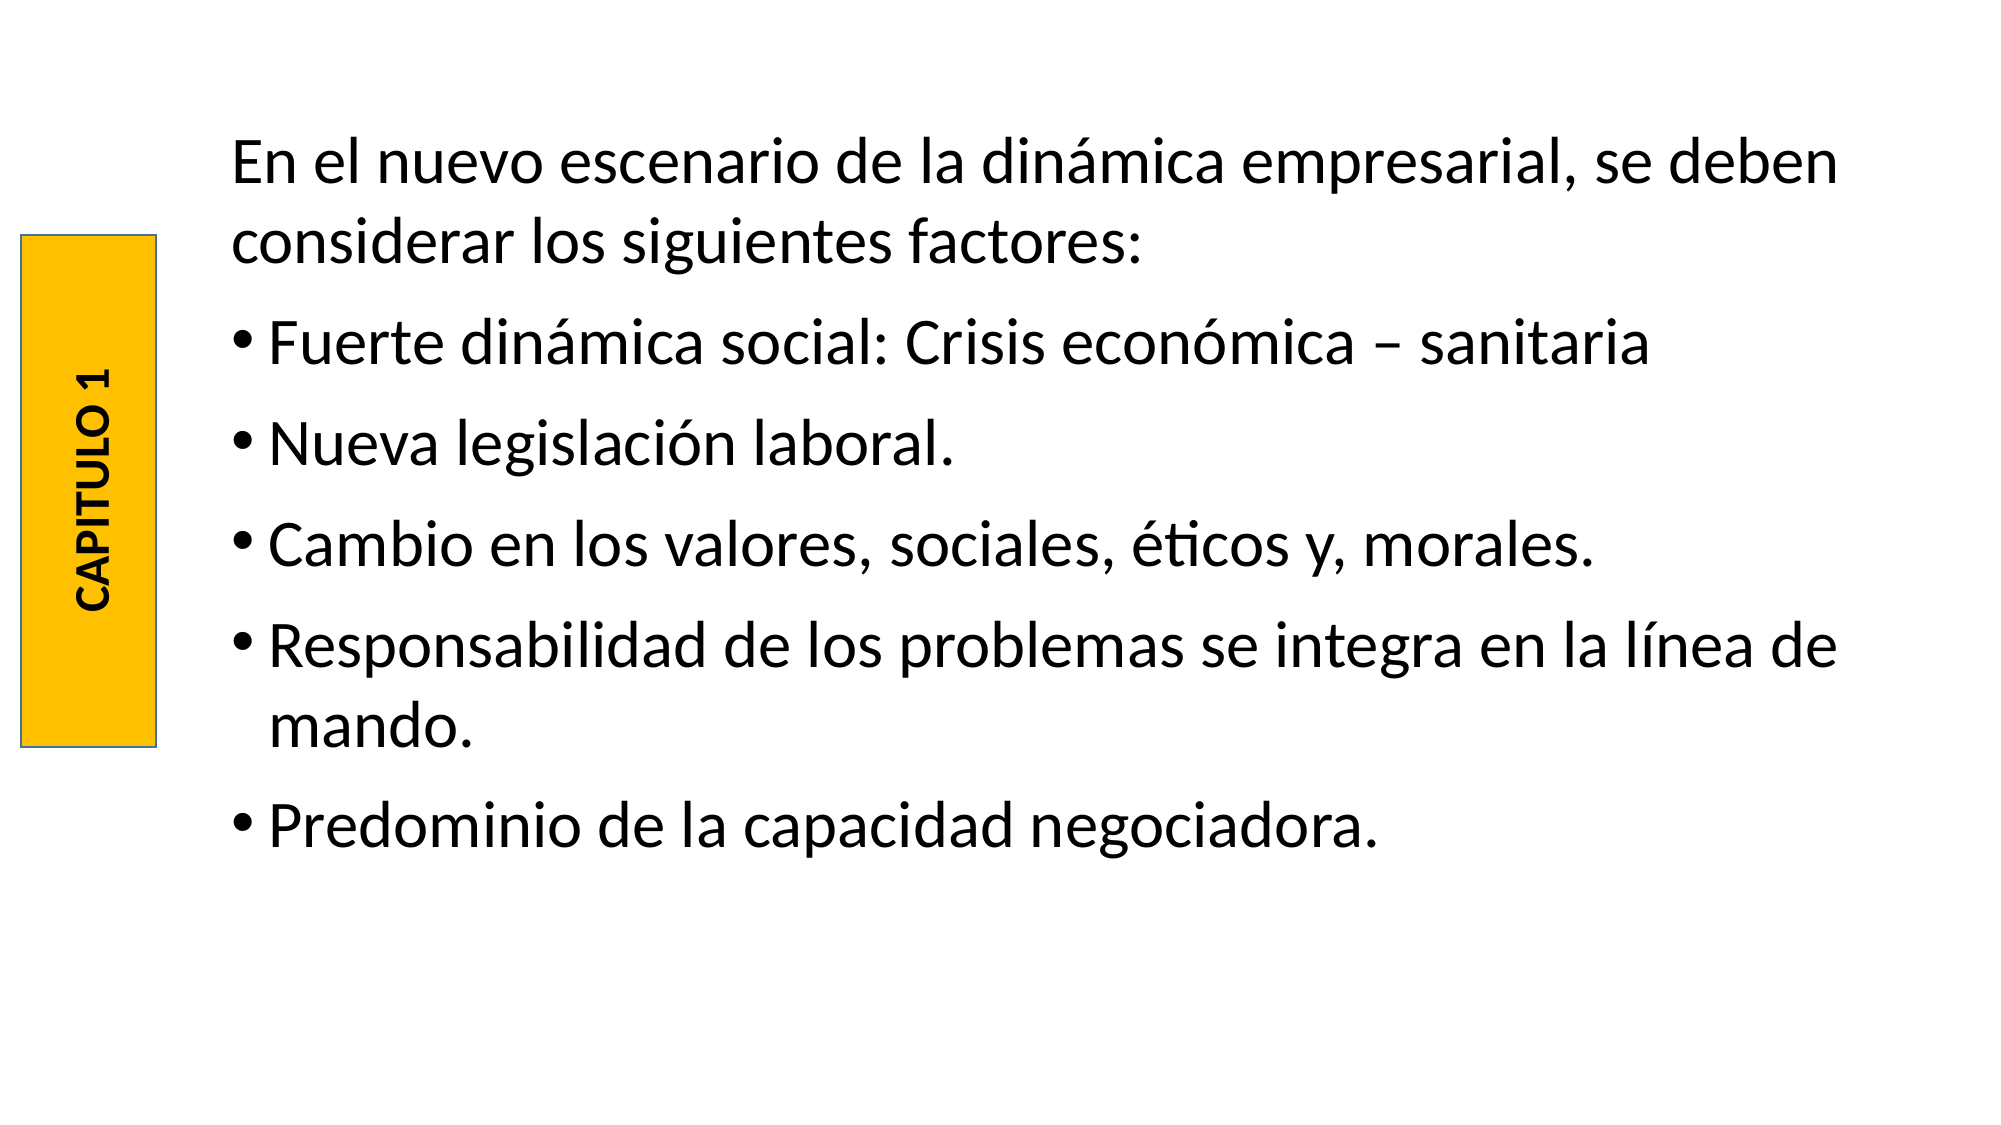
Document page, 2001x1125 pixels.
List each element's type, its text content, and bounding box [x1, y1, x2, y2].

text_box CAPITULO 1 [20, 234, 157, 748]
text_box En el nuevo escenario de la dinámica empresarial, se deben considerar los siguientes factores: Fuerte dinámica social: Crisis económica – sanitaria Nueva legislación laboral. Cambio en los valores, sociales, éticos y, morales. Responsabilidad de los problemas se integra en la línea de mando. Predominio de la capacidad negociadora. [216, 109, 1900, 872]
